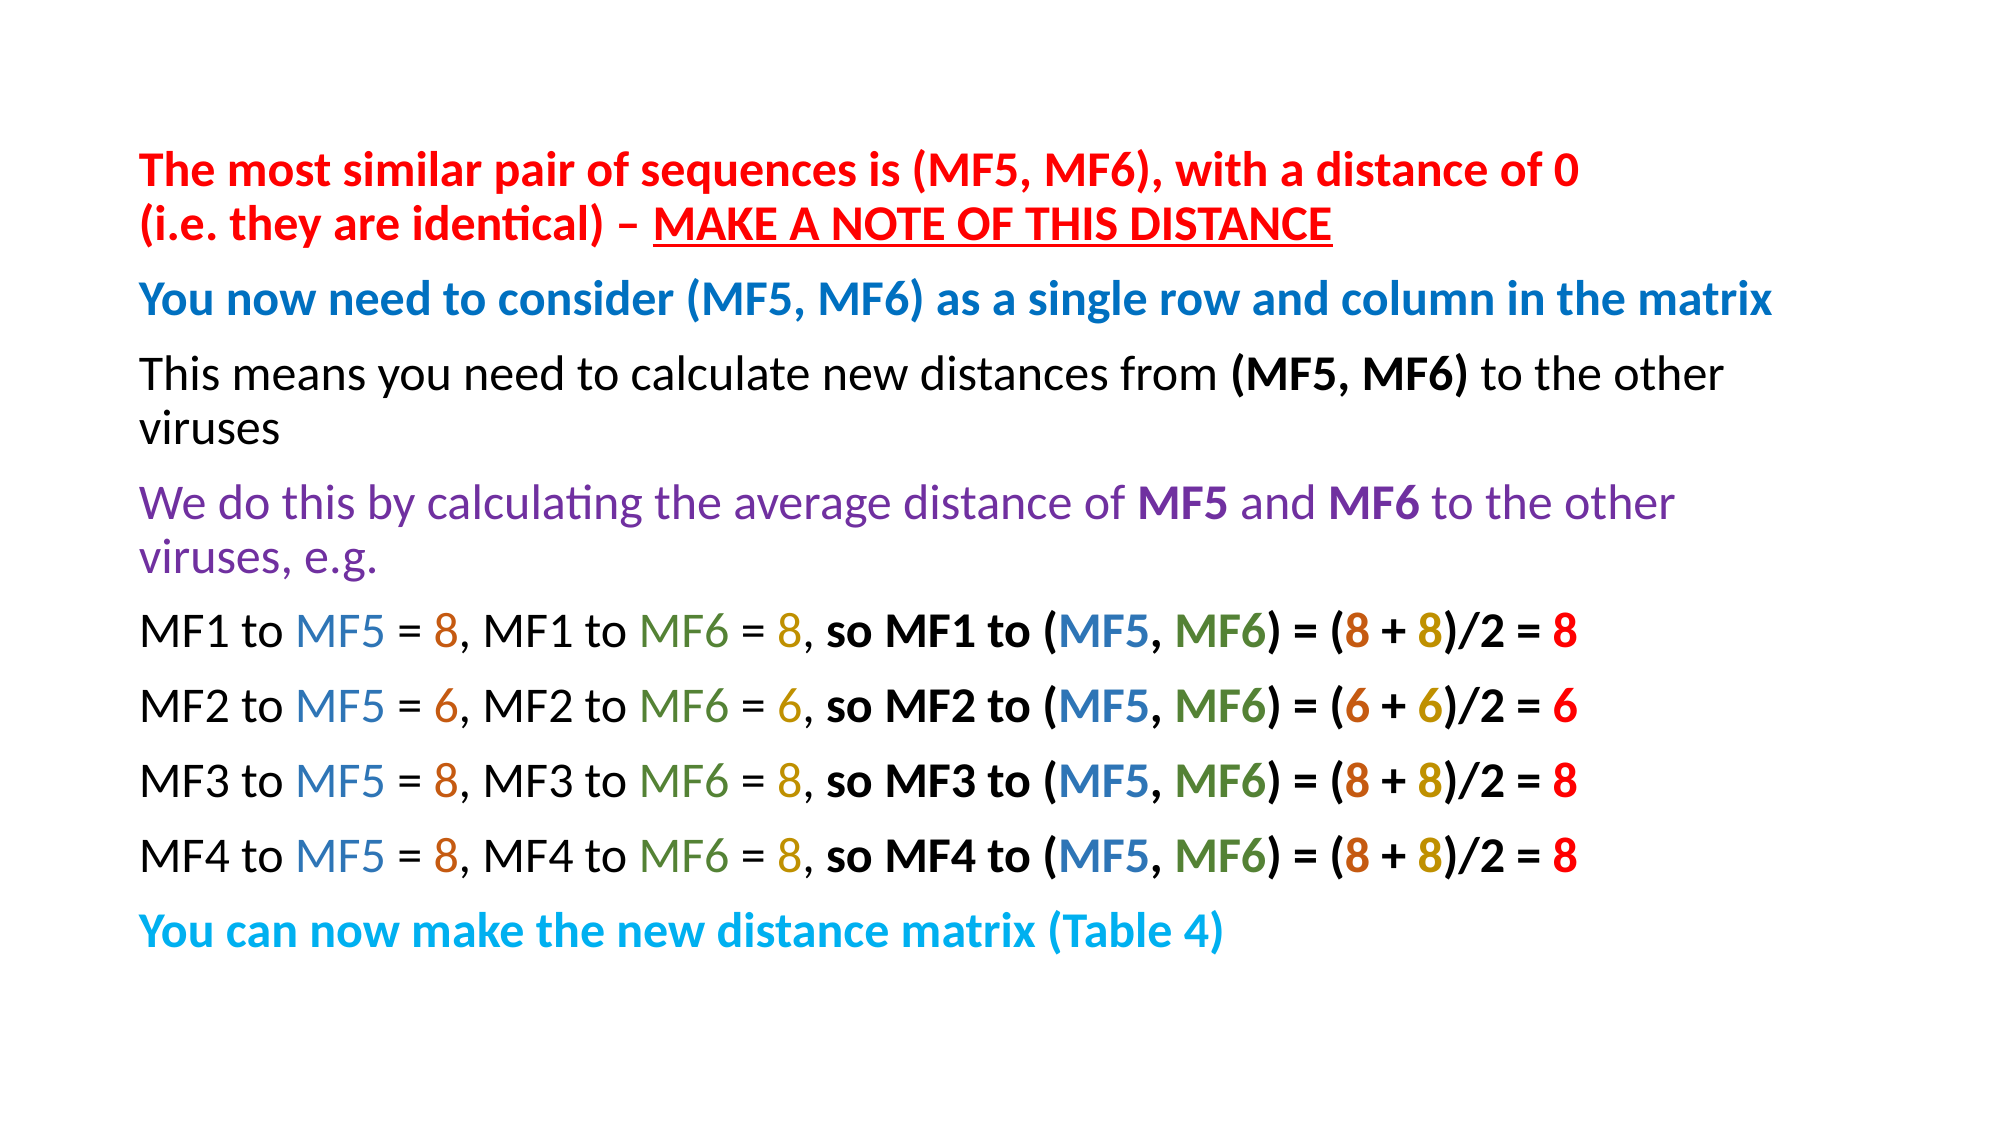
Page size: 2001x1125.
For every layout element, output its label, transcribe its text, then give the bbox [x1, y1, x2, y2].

text_box The most similar pair of sequences is (MF5, MF6), with a distance of 0 (i.e. they are identical) – MAKE A NOTE OF THIS DISTANCE You now need to consider (MF5, MF6) as a single row and column in the matrix This means you need to calculate new distances from (MF5, MF6) to the other viruses We do this by calculating the average distance of MF5 and MF6 to the other viruses, e.g. MF1 to MF5 = 8, MF1 to MF6 = 8, so MF1 to (MF5, MF6) = (8 + 8)/2 = 8 MF2 to MF5 = 6, MF2 to MF6 = 6, so MF2 to (MF5, MF6) = (6 + 6)/2 = 6 MF3 to MF5 = 8, MF3 to MF6 = 8, so MF3 to (MF5, MF6) = (8 + 8)/2 = 8 MF4 to MF5 = 8, MF4 to MF6 = 8, so MF4 to (MF5, MF6) = (8 + 8)/2 = 8 You can now make the new distance matrix (Table 4) [124, 136, 1799, 966]
